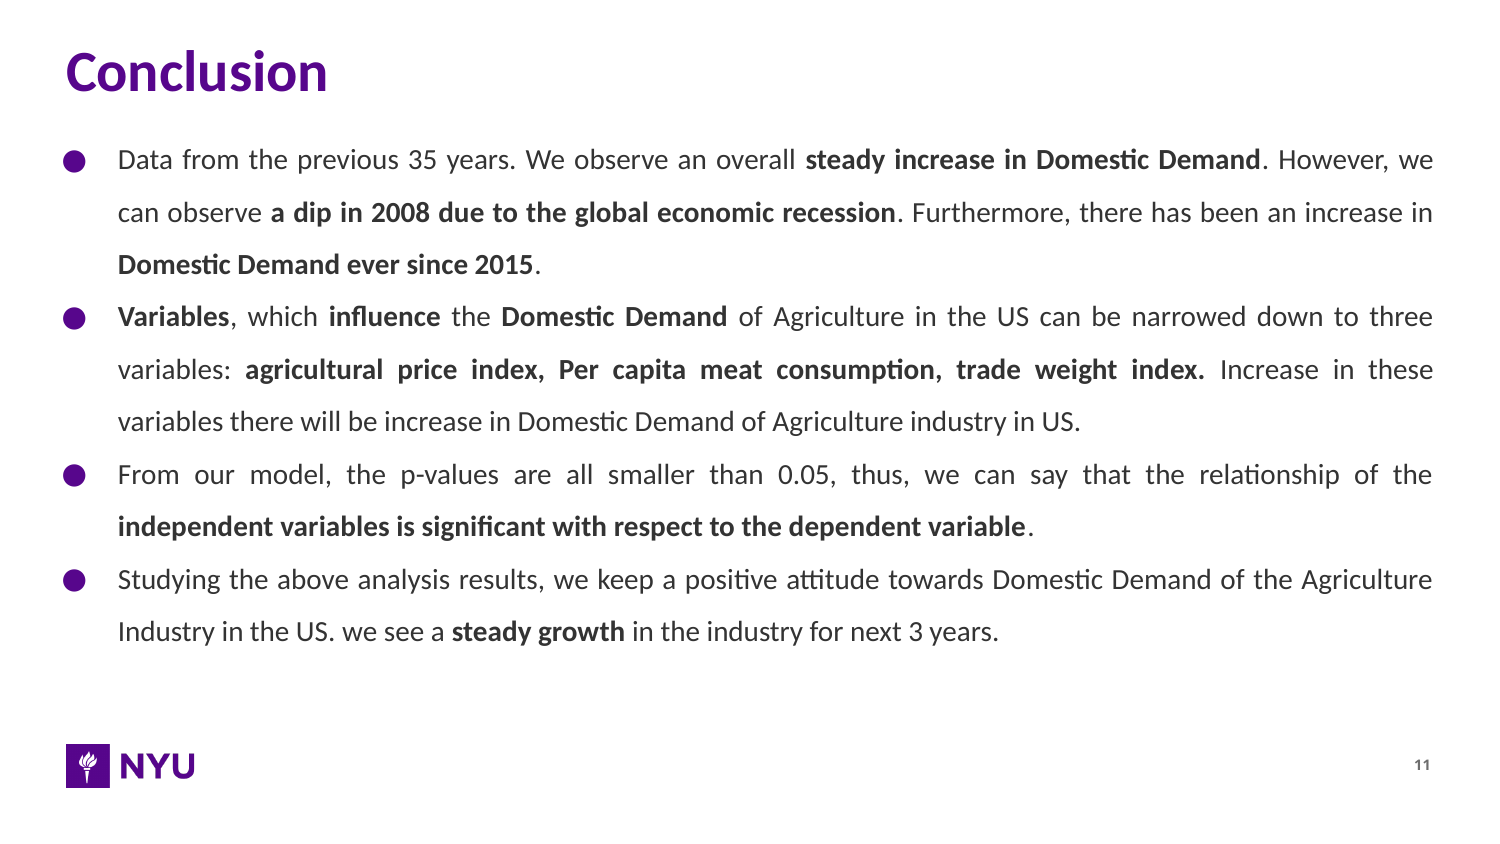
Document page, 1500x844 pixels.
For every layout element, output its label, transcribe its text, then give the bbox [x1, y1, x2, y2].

list Data from the previous 35 years. We observe an overall steady increase in Domestic Demand. However, we can observe a dip in 2008 due to the global economic recession. Furthermore, there has been an increase in Domestic Demand ever since 2015. Variables, which influence the Domestic Demand of Agriculture in the US can be narrowed down to three variables: agricultural price index, Per capita meat consumption, trade weight index. Increase in these variables there will be increase in Domestic Demand of Agriculture industry in US. From our model, the p-values are all smaller than 0.05, thus, we can say that the relationship of the independent variables is significant with respect to the dependent variable. Studying the above analysis results, we keep a positive attitude towards Domestic Demand of the Agriculture Industry in the US. we see a steady growth in the industry for next 3 years. [27, 107, 1449, 736]
title Conclusion [51, 31, 1126, 107]
picture [66, 744, 195, 788]
